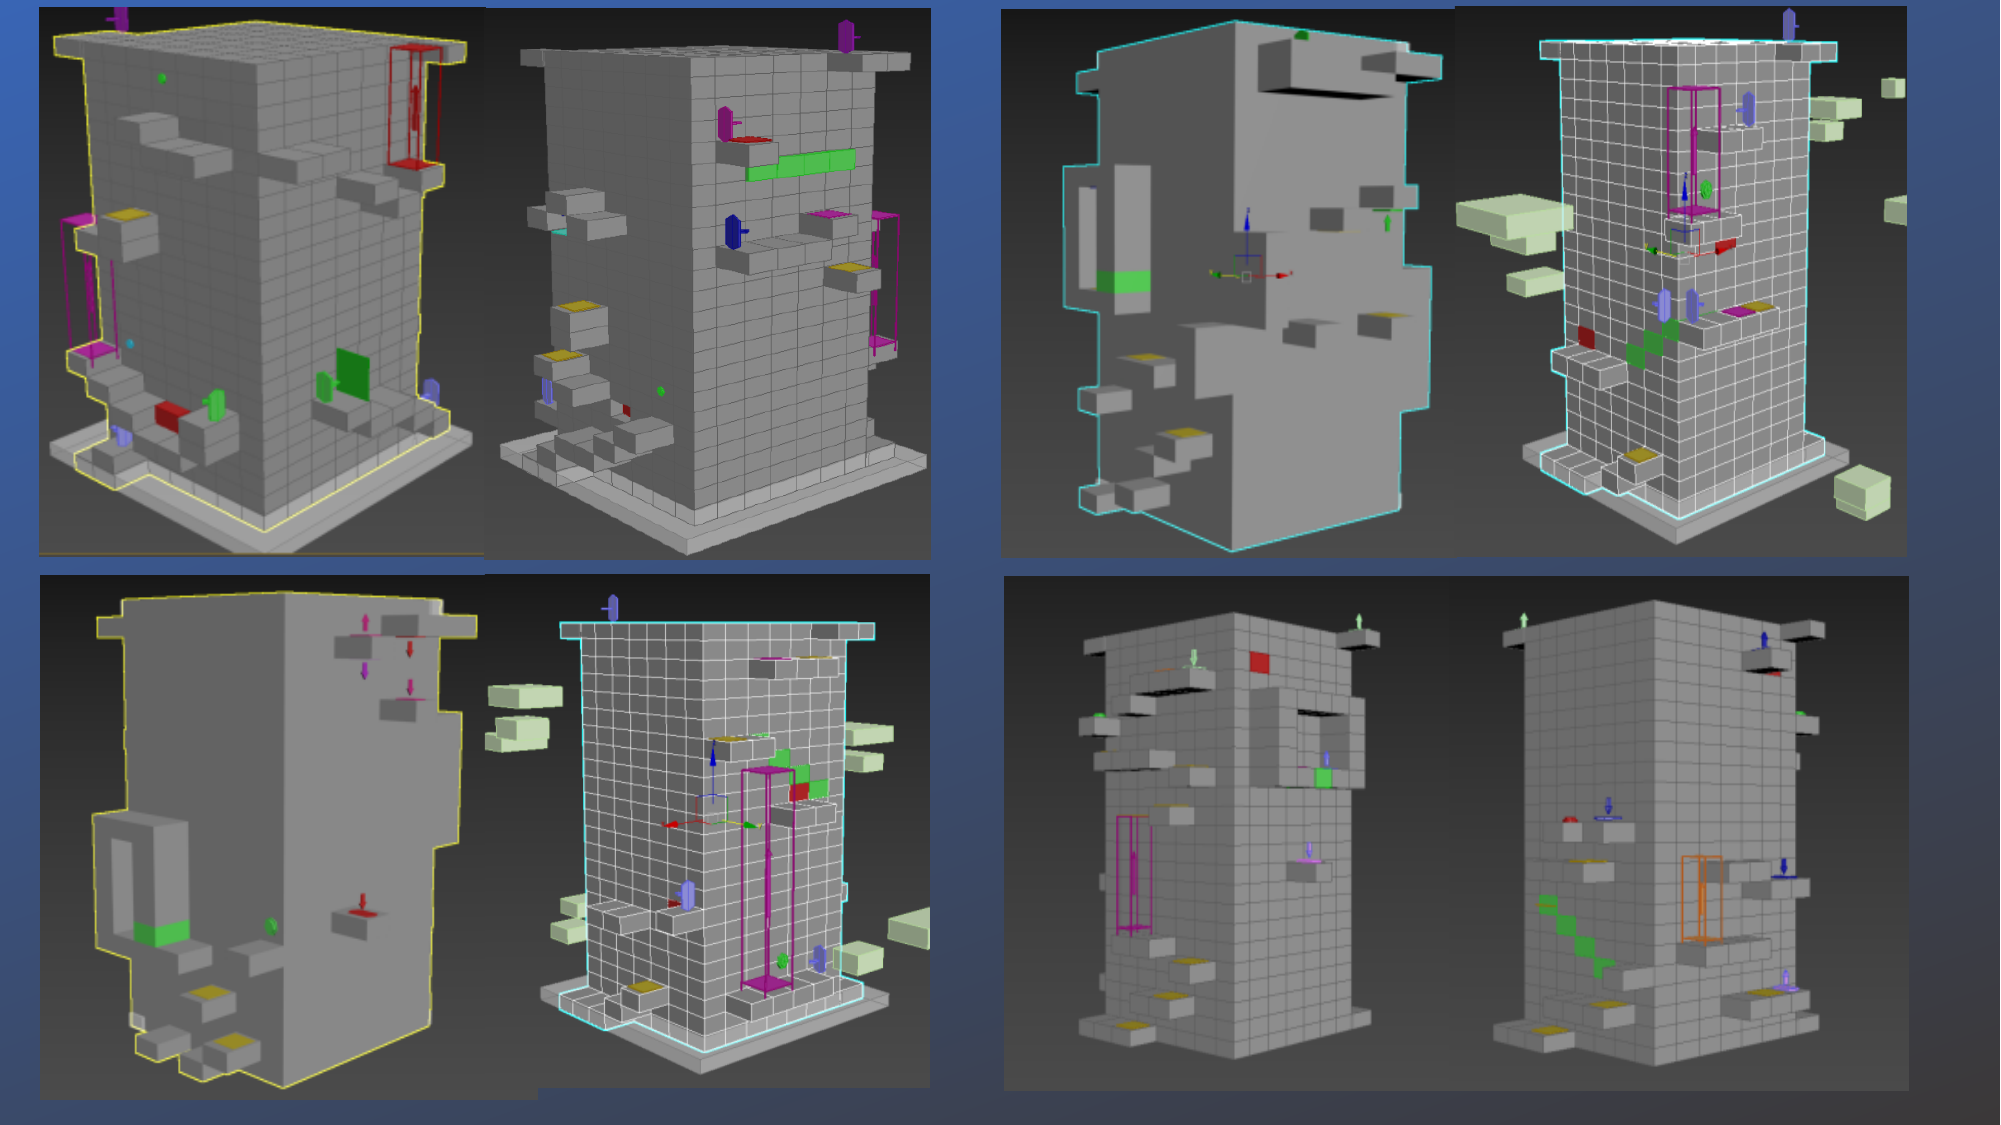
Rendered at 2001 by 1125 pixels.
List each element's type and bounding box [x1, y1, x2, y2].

picture [5, 0, 2000, 1117]
text_box [0, 0, 2000, 1125]
